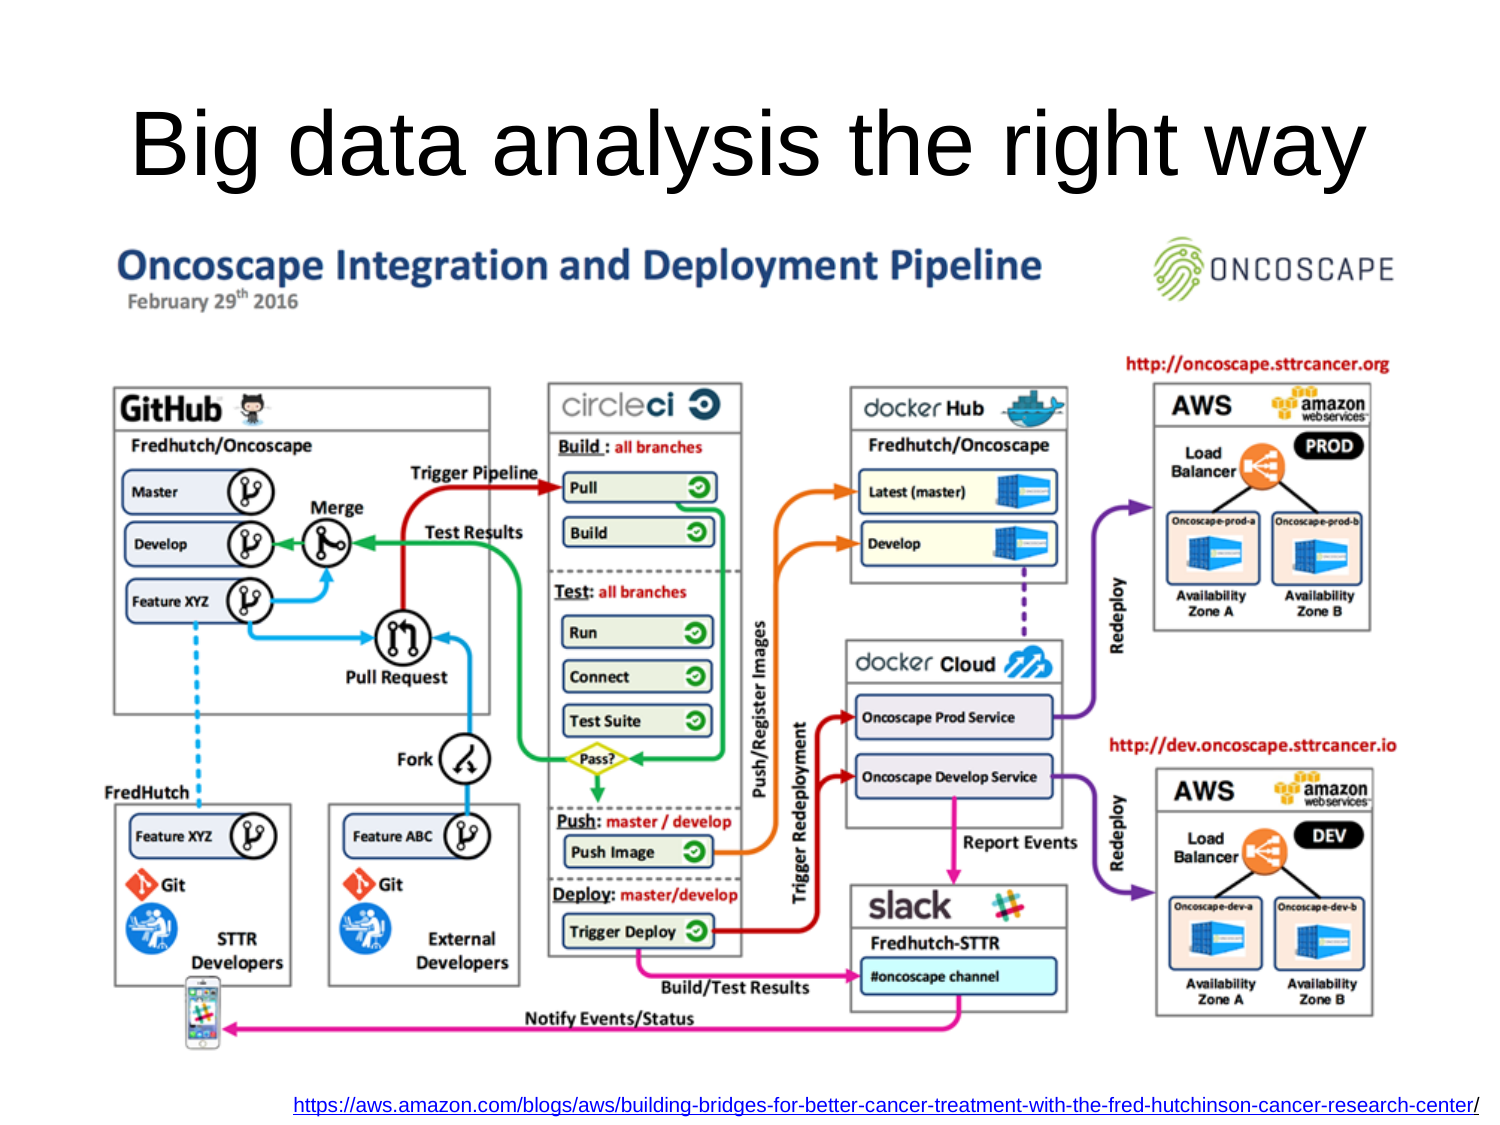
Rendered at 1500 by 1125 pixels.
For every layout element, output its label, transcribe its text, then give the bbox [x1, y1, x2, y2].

title Big data analysis the right way [75, 45, 1425, 233]
text_box https://aws.amazon.com/blogs/aws/building-bridges-for-better-cancer-treatment-with-the-fred-hutchinson-cancer-research-center/ [149, 1084, 1500, 1125]
picture [74, 215, 1419, 1085]
